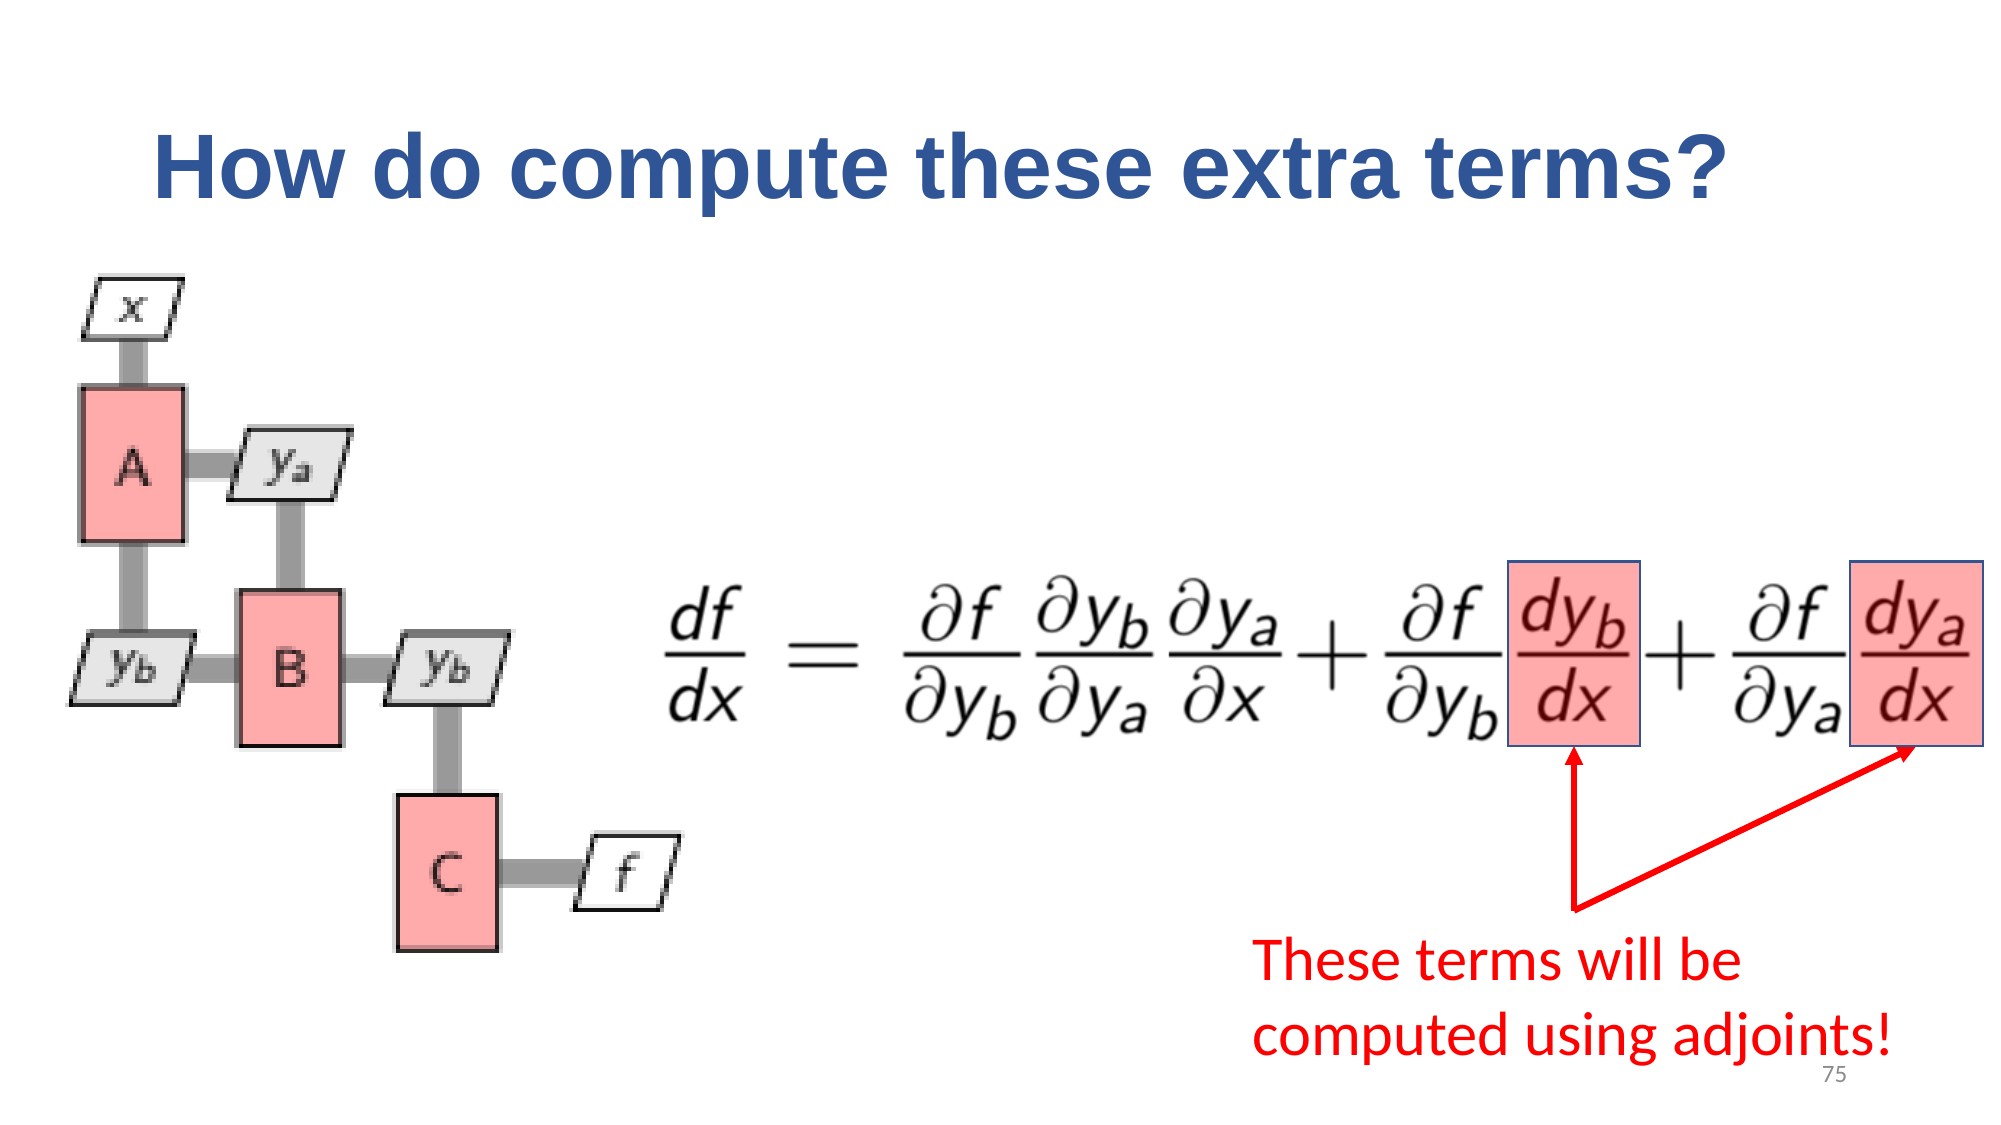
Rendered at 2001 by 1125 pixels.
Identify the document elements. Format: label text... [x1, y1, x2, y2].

title How do compute these extra terms? [137, 59, 1863, 278]
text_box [1573, 746, 1917, 911]
text_box These terms will be computed using adjoints! [1237, 910, 1911, 1076]
picture [23, 232, 2000, 1036]
slide_number 75 [1412, 1042, 1863, 1103]
